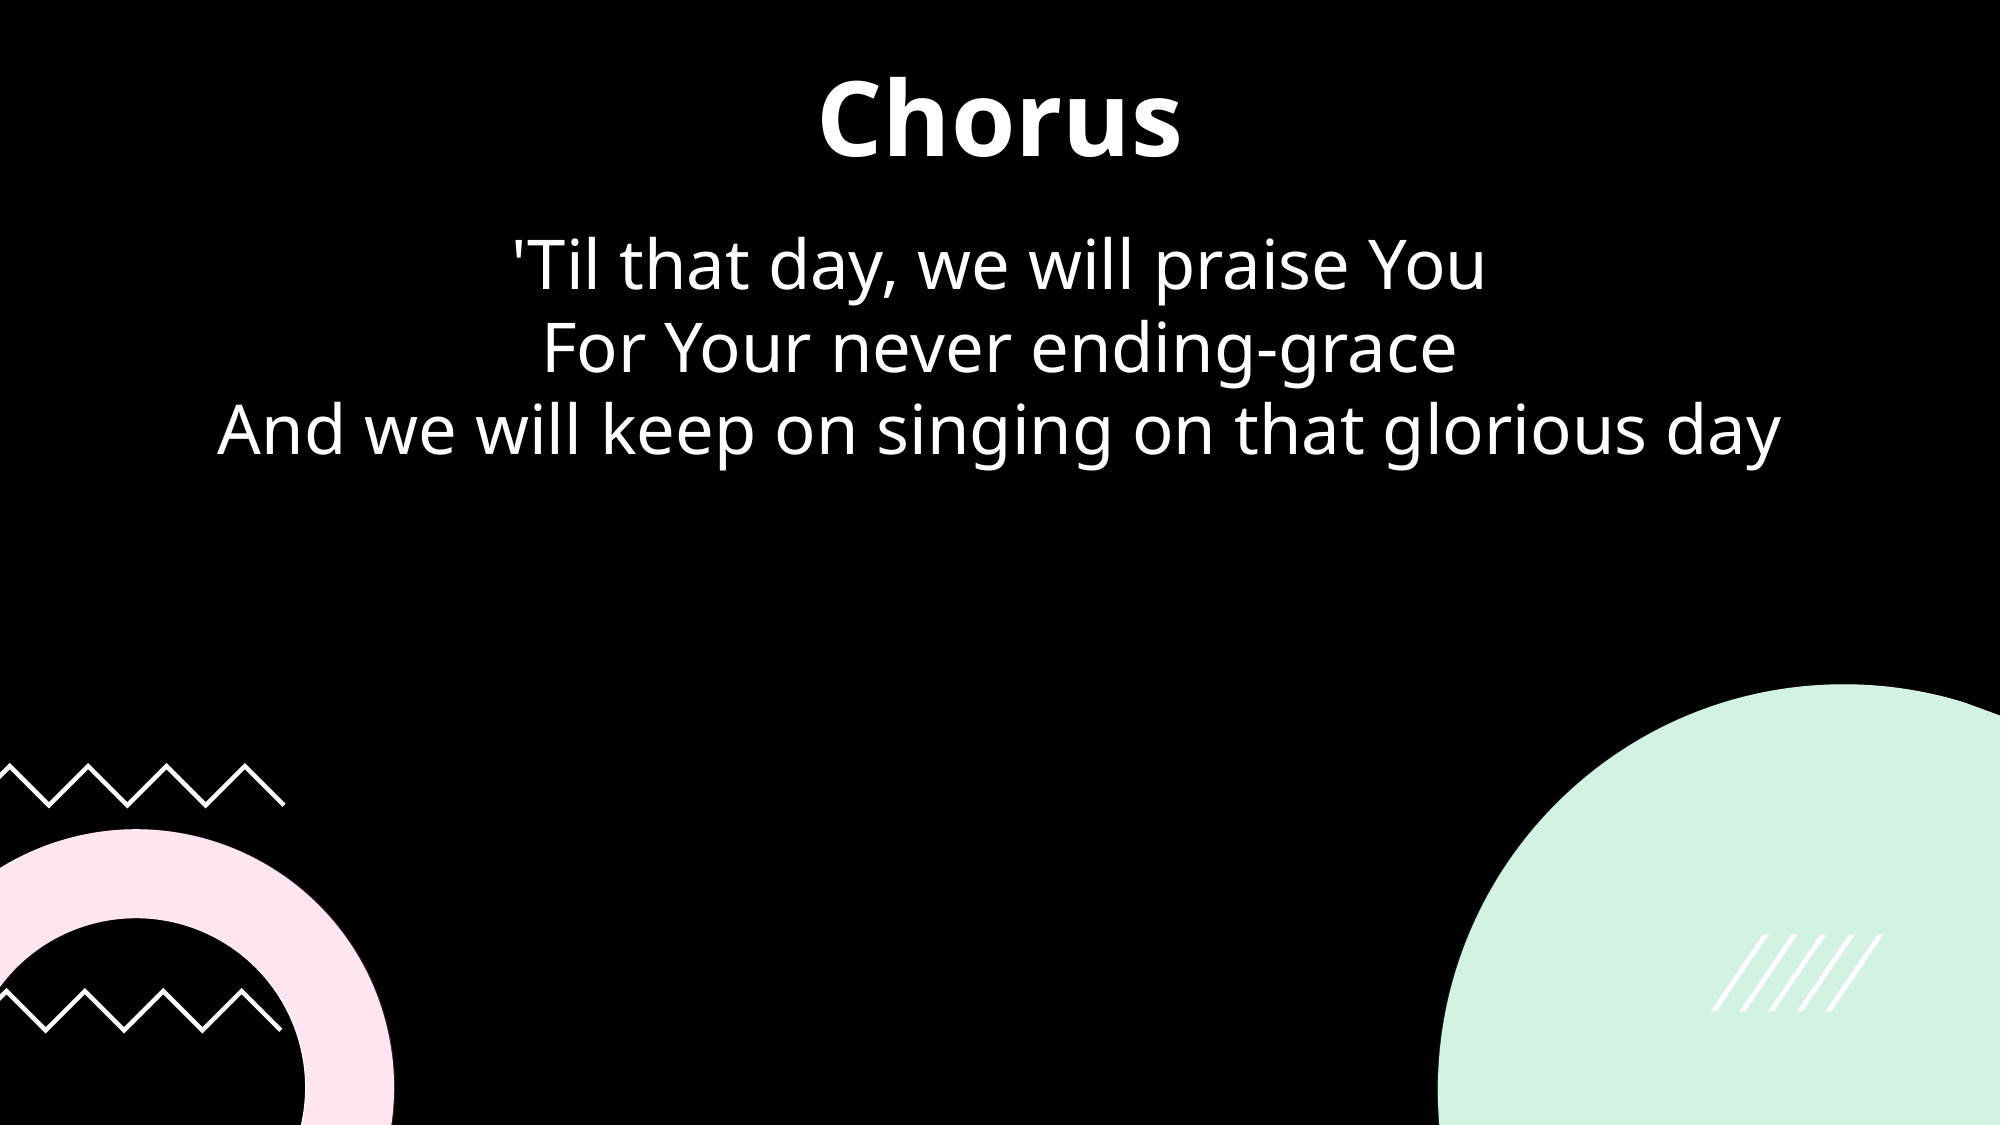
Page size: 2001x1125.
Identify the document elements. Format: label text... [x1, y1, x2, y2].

text_box 'Til that day, we will praise You For Your never ending-grace And we will keep on singing on that glorious day [99, 213, 1900, 559]
text_box Chorus [99, 44, 1900, 185]
